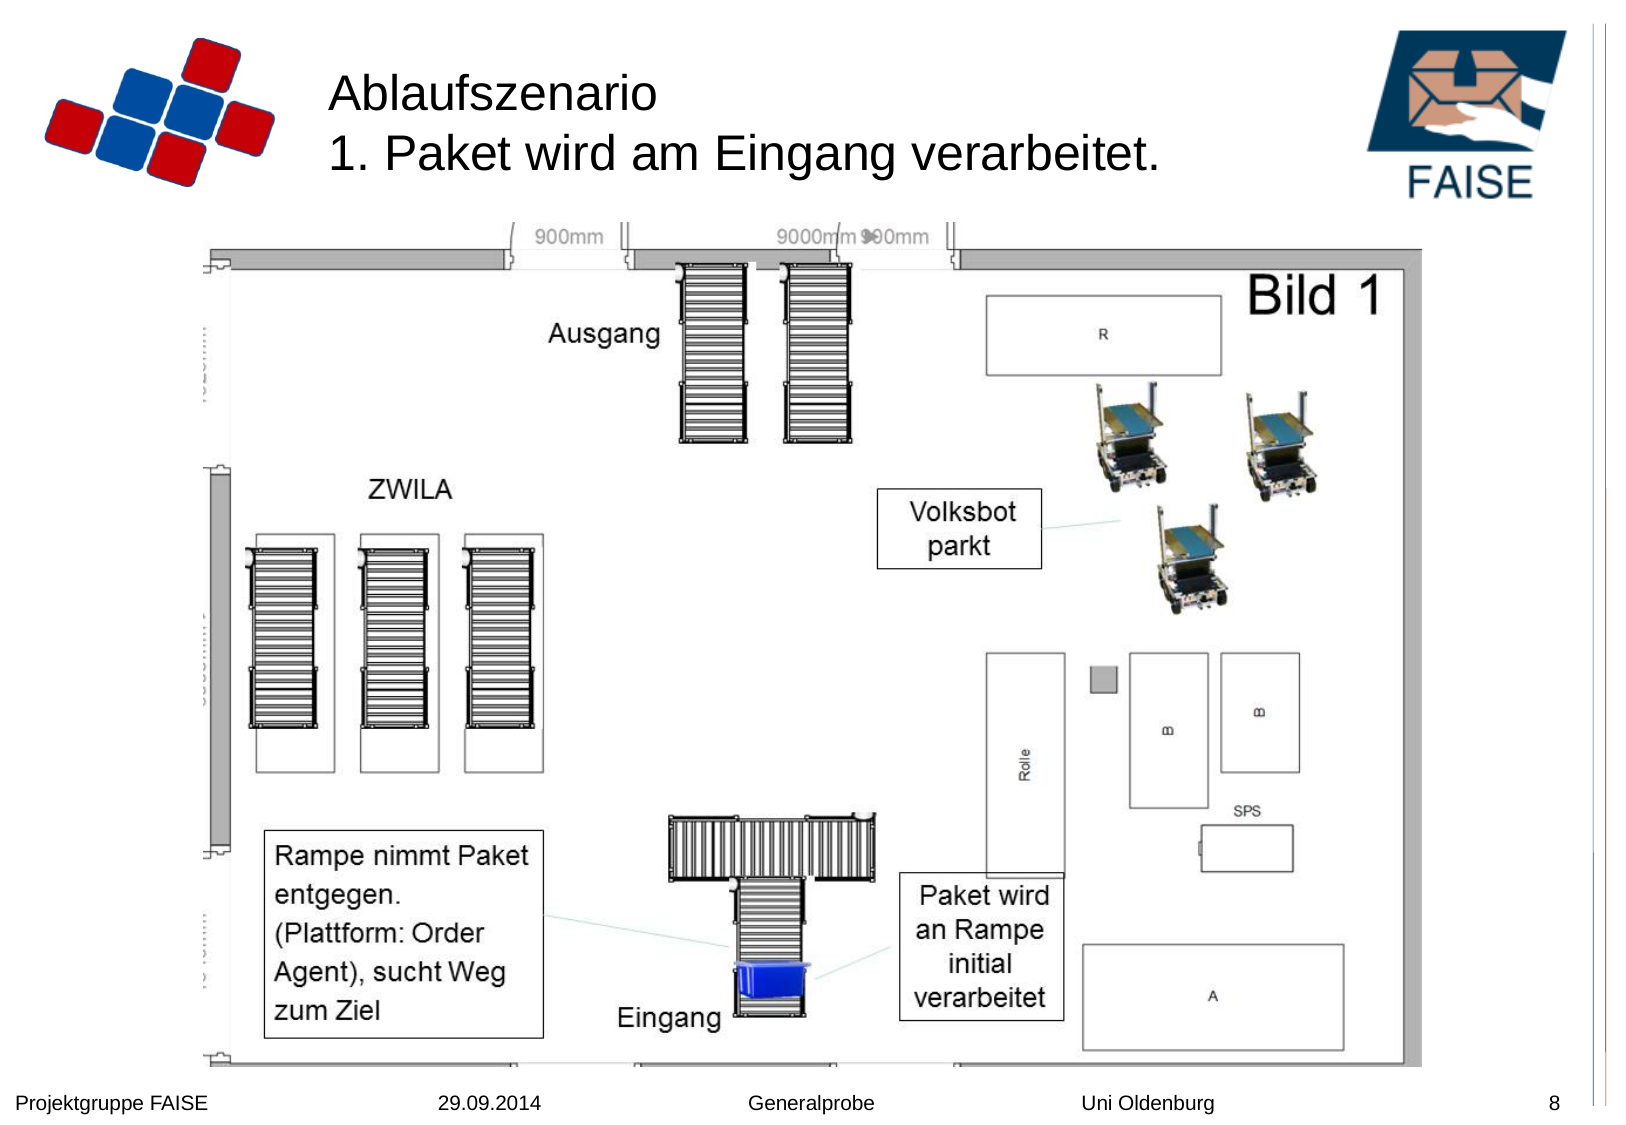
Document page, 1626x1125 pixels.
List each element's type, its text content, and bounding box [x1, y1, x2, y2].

picture [1364, 23, 1575, 210]
slide_number 8 [1530, 1082, 1576, 1119]
footer Projektgruppe FAISE 29.09.2014 Generalprobe Uni Oldenburg [0, 1082, 1530, 1125]
picture [44, 38, 288, 187]
title Ablaufszenario 1. Paket wird am Eingang verarbeitet. [313, 44, 1544, 197]
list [202, 222, 1423, 1067]
